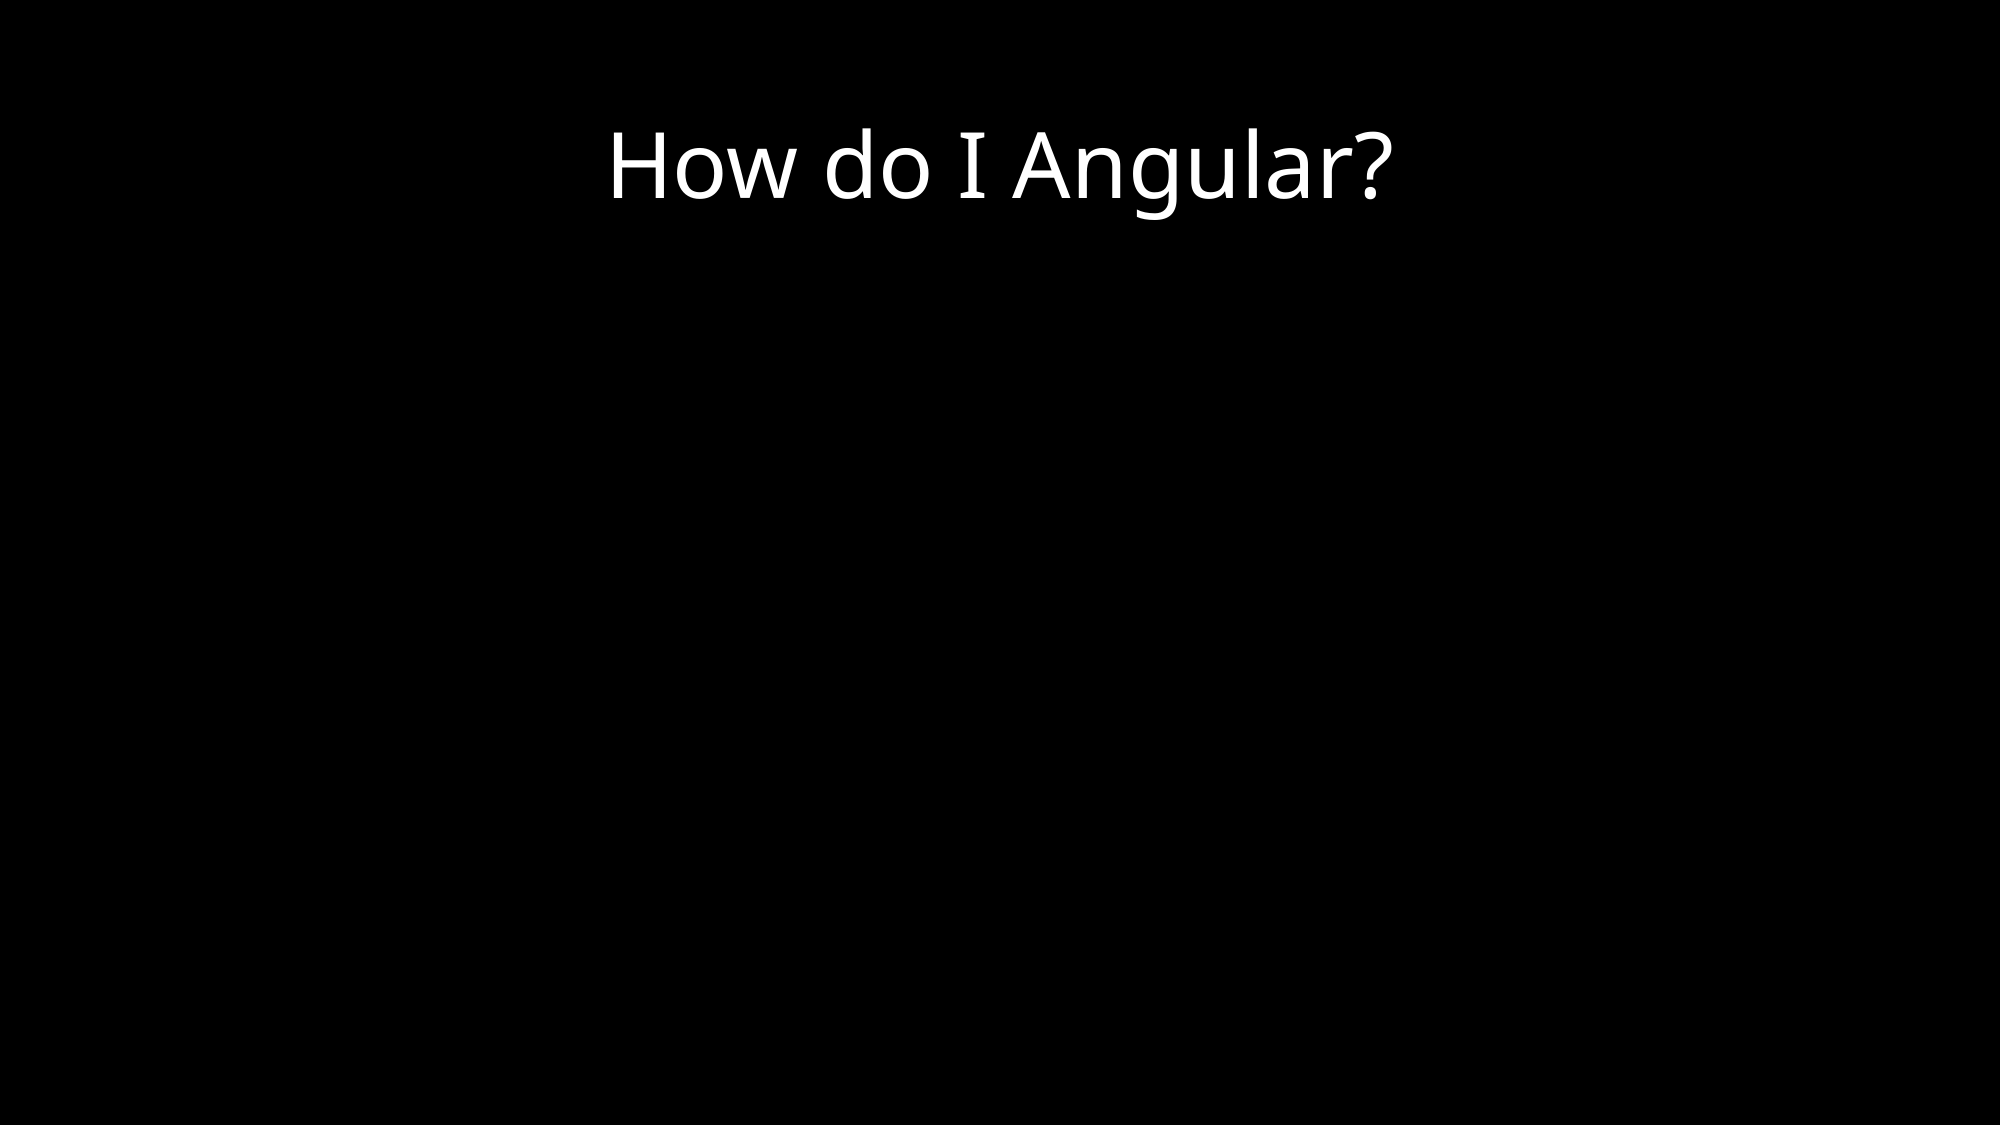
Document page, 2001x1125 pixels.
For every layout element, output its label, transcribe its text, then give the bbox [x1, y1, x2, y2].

title How do I Angular? [137, 59, 1863, 278]
